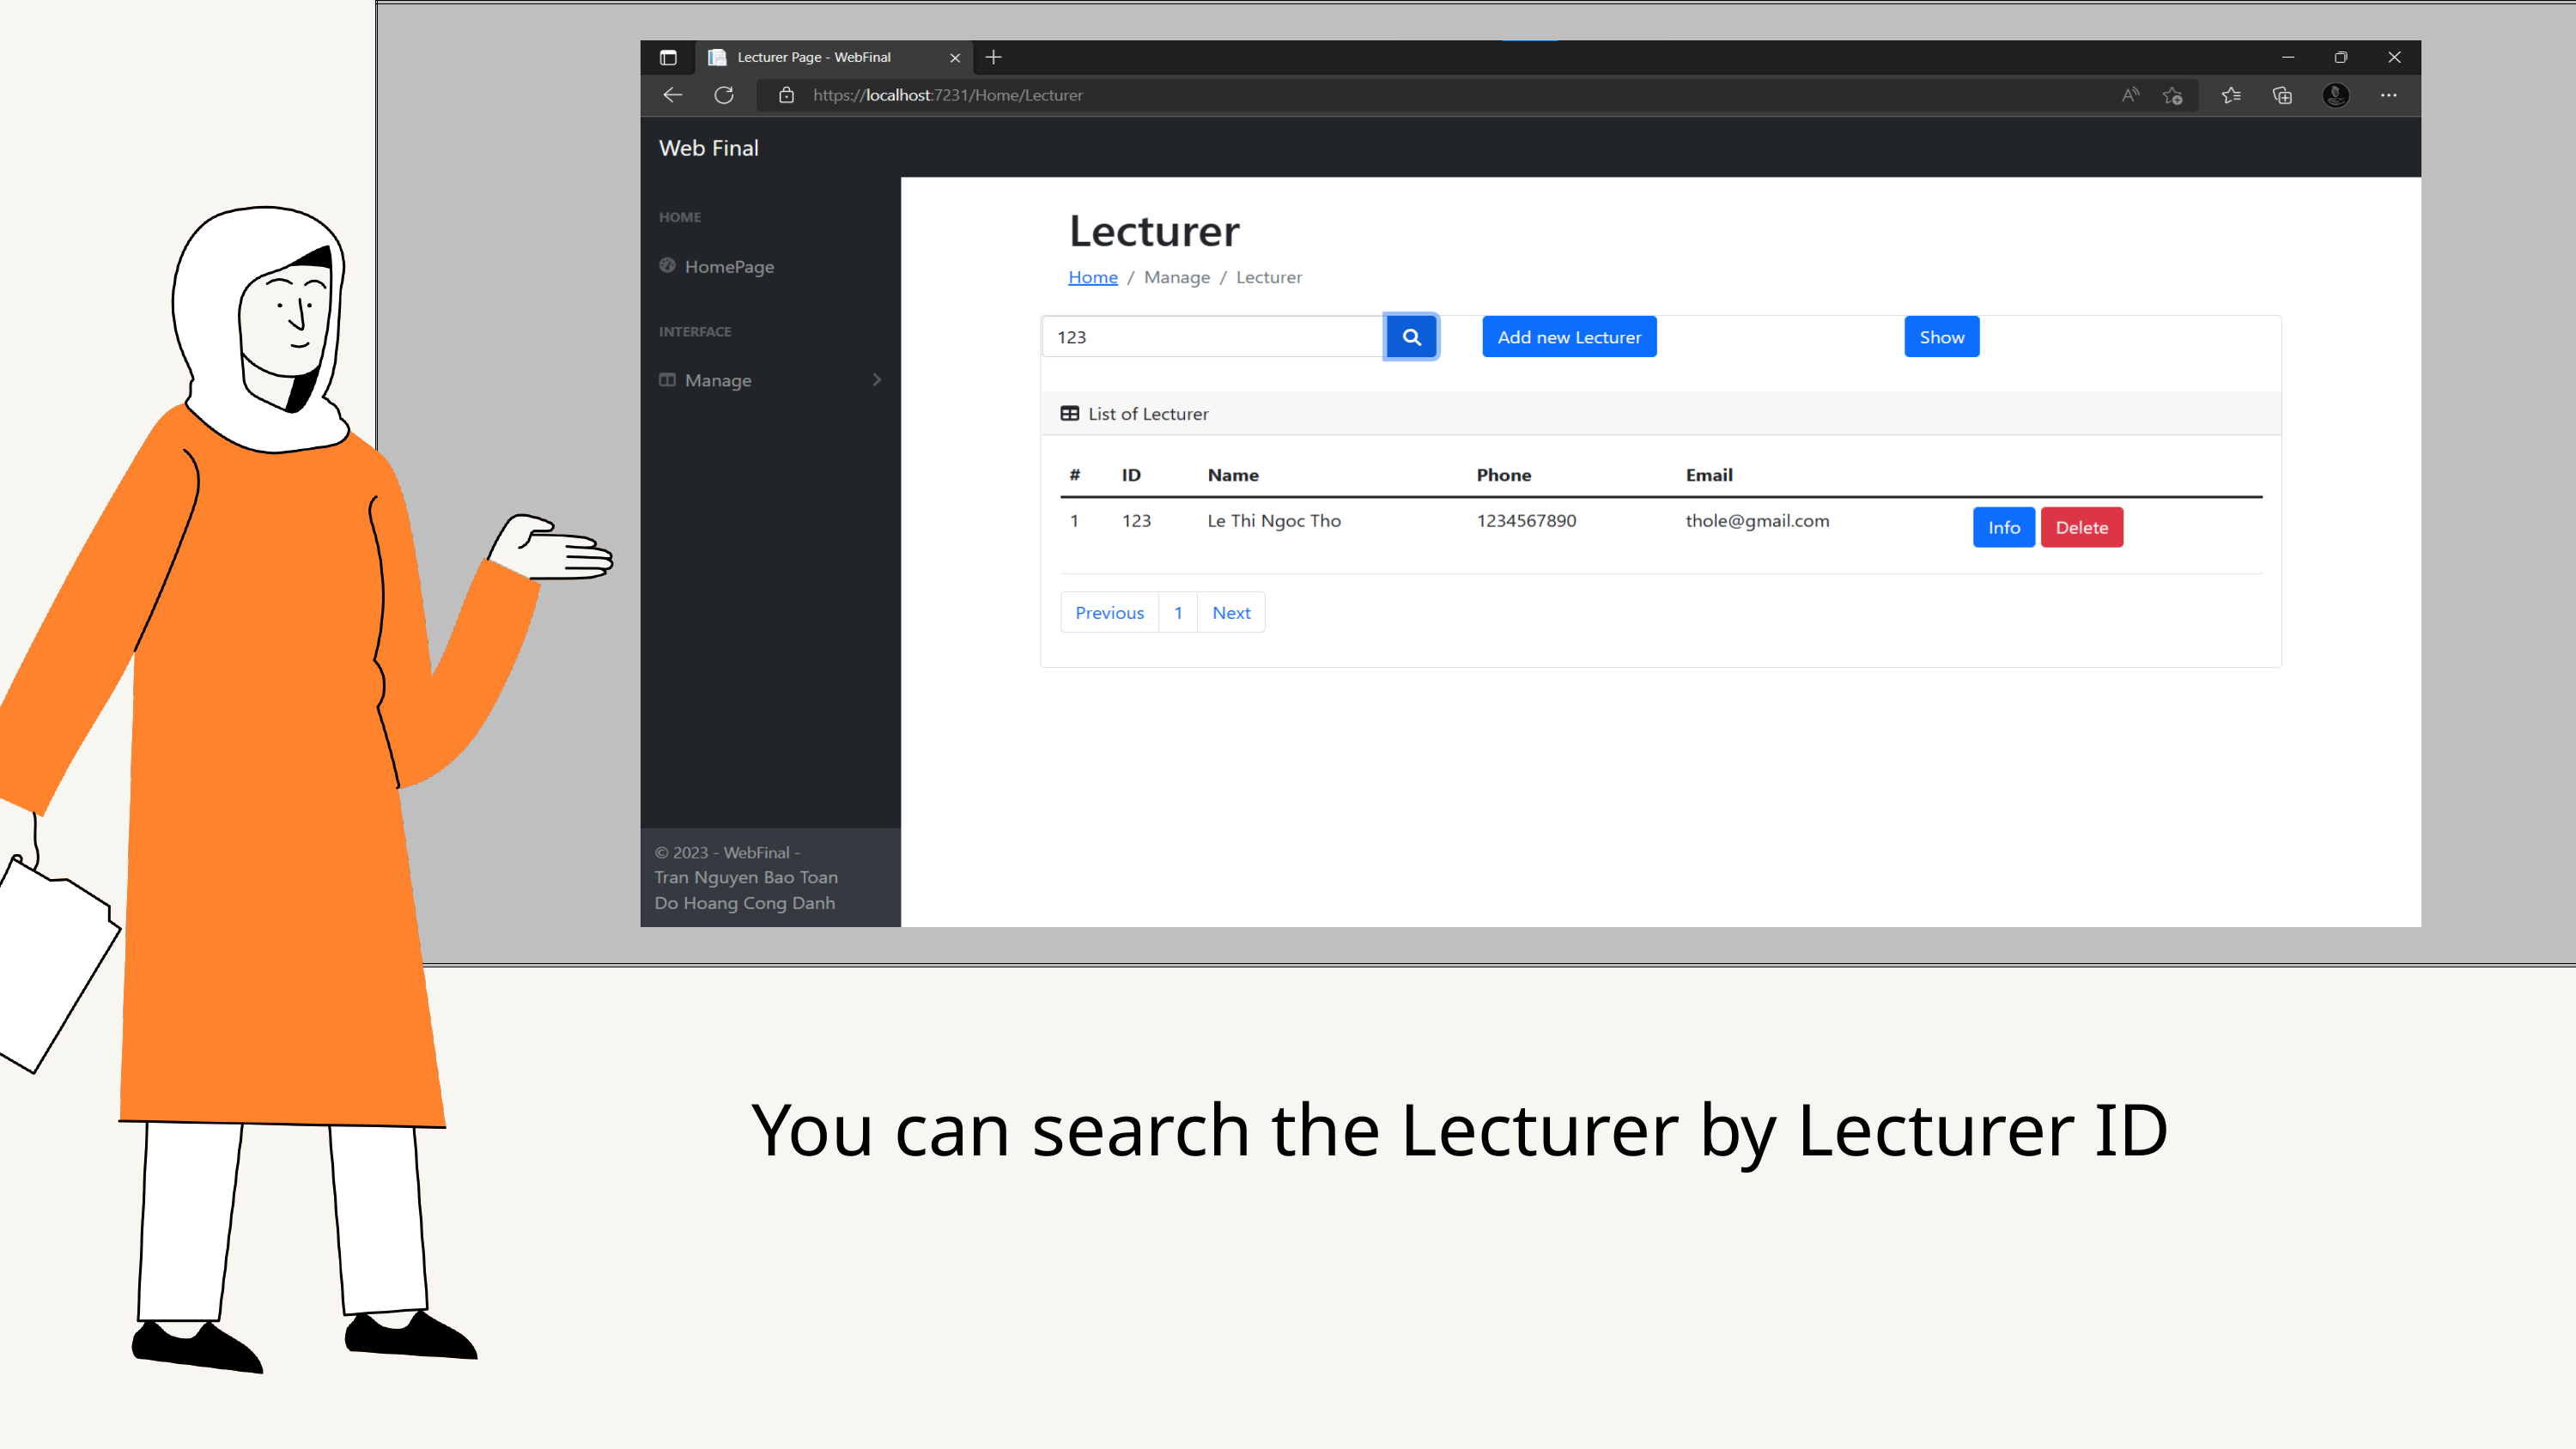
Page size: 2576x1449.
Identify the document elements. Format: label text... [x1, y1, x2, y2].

picture [0, 197, 614, 1374]
text_box You can search the Lecturer by Lecturer ID [751, 1083, 2576, 1170]
picture [641, 40, 2421, 927]
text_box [375, 0, 2576, 968]
